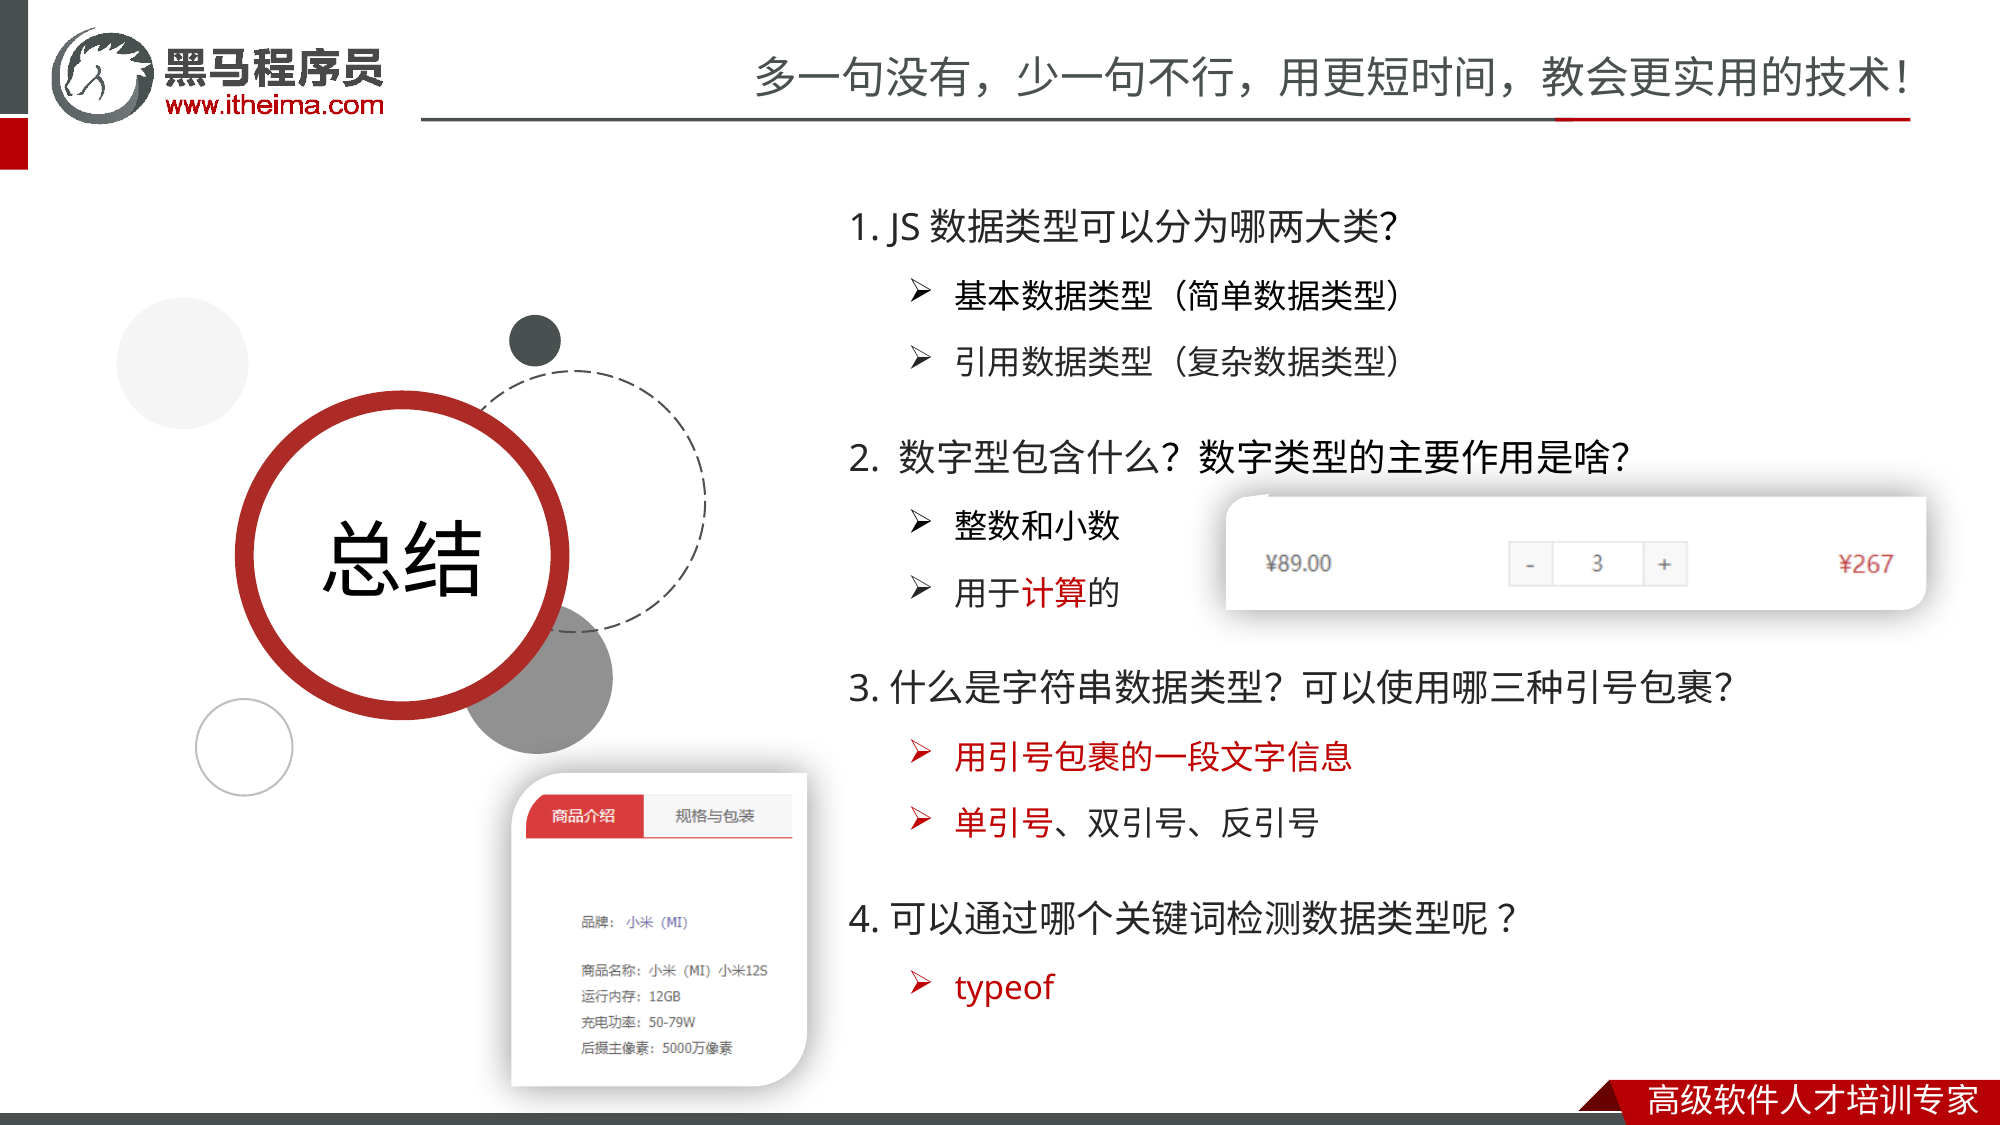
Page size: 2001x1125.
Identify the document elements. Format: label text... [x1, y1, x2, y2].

picture [50, 26, 384, 125]
picture [518, 779, 800, 1080]
list 1. JS数据类型可以分为哪两大类？ 基本数据类型（简单数据类型） 引用数据类型（复杂数据类型） 2. 数字型包含什么？数字类型的主要作用是啥？ 整数和小数 用于计算的 3.什么是字符串数据类型？可以使用哪三种引号包裹？ 用引号包裹的一段文字信息 单引号、双引号、反引号 4.可以通过哪个关键词检测数据类型呢 ？ typeof [834, 181, 1885, 1070]
picture [1232, 503, 1920, 603]
